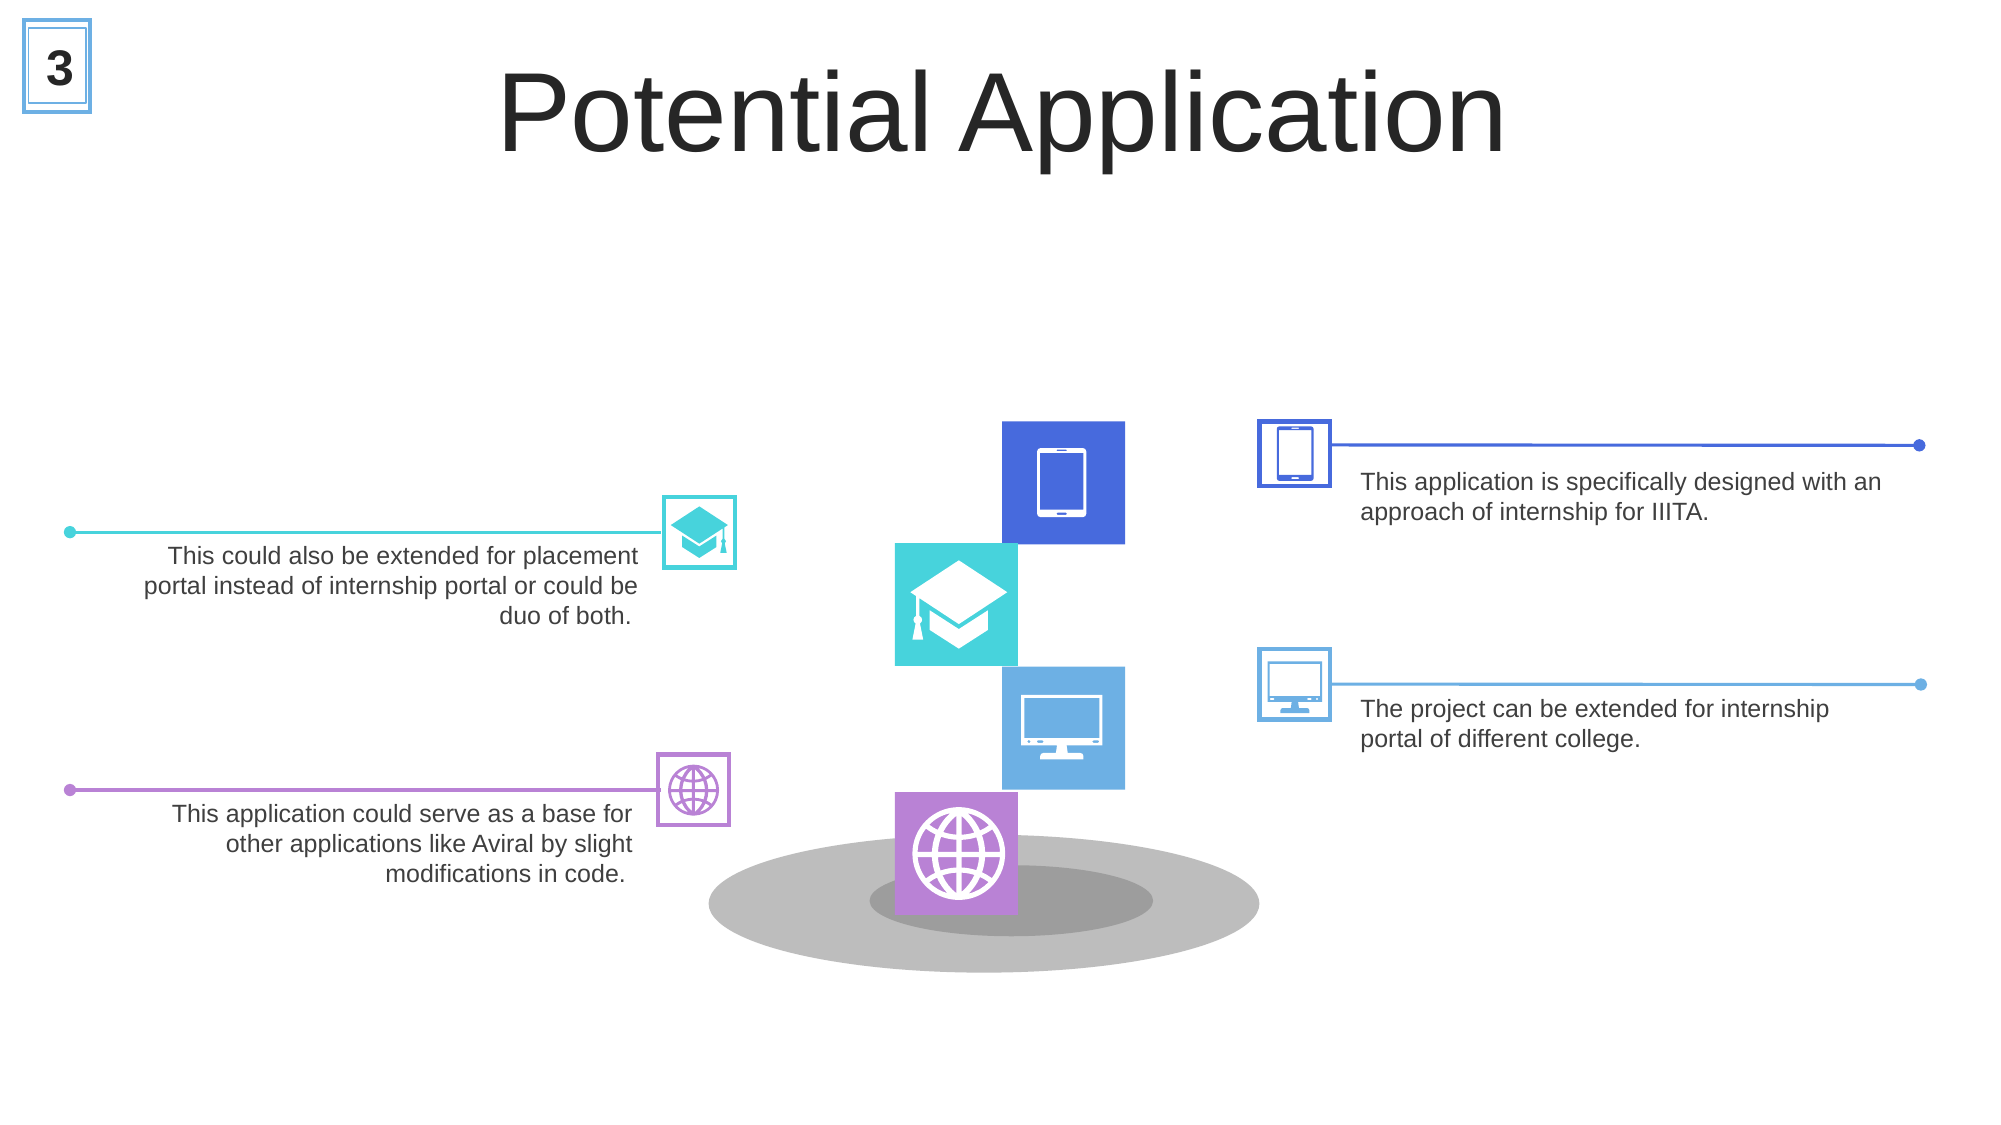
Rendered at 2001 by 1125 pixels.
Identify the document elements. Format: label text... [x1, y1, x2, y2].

text_box [23, 19, 91, 112]
list Potential Application [53, 55, 1952, 175]
text_box [658, 754, 729, 826]
text_box The project can be extended for internship portal of different college. [1345, 694, 1901, 761]
text_box [1259, 648, 1331, 720]
text_box [670, 506, 728, 558]
text_box [1267, 661, 1323, 714]
text_box [663, 496, 735, 568]
text_box [668, 764, 720, 816]
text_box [894, 421, 1126, 916]
text_box [1276, 426, 1314, 481]
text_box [708, 834, 1260, 973]
text_box This application could serve as a base for other applications like Aviral by slight modifications in code. [93, 798, 649, 895]
text_box This application is specifically designed with an approach of internship for IIITA. [1345, 458, 1901, 533]
text_box [1259, 421, 1331, 486]
text_box This could also be extended for placement portal instead of internship portal or could be duo of both. [99, 540, 655, 637]
text_box 3 [28, 27, 86, 103]
